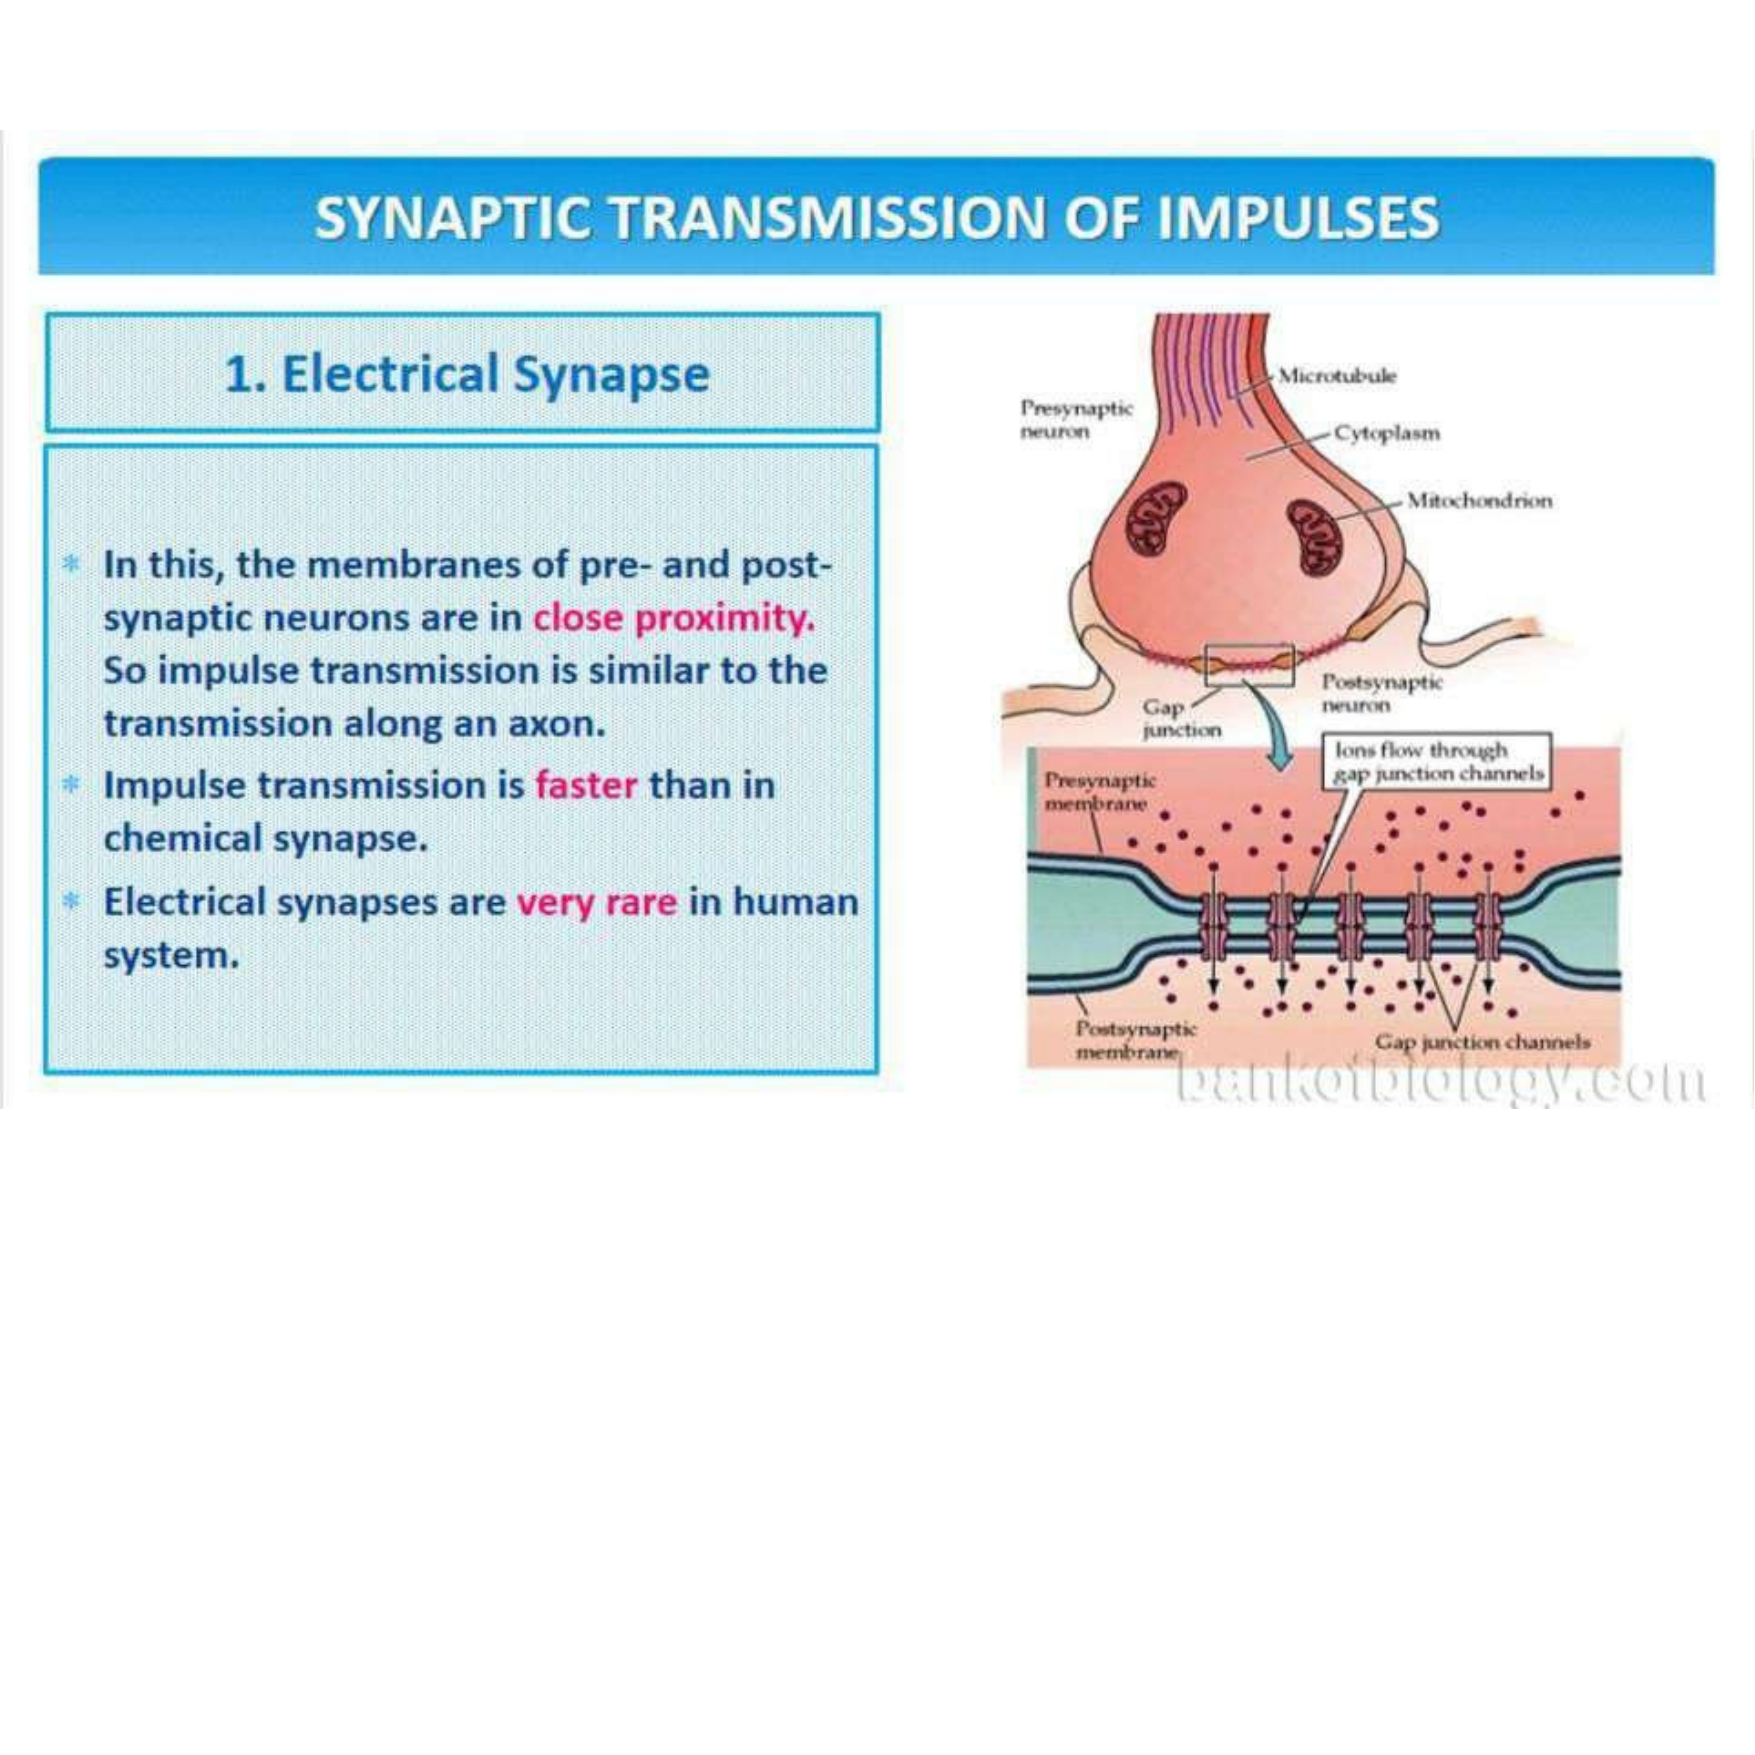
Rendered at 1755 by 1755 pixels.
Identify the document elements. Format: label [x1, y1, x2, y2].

picture [0, 130, 1755, 1110]
